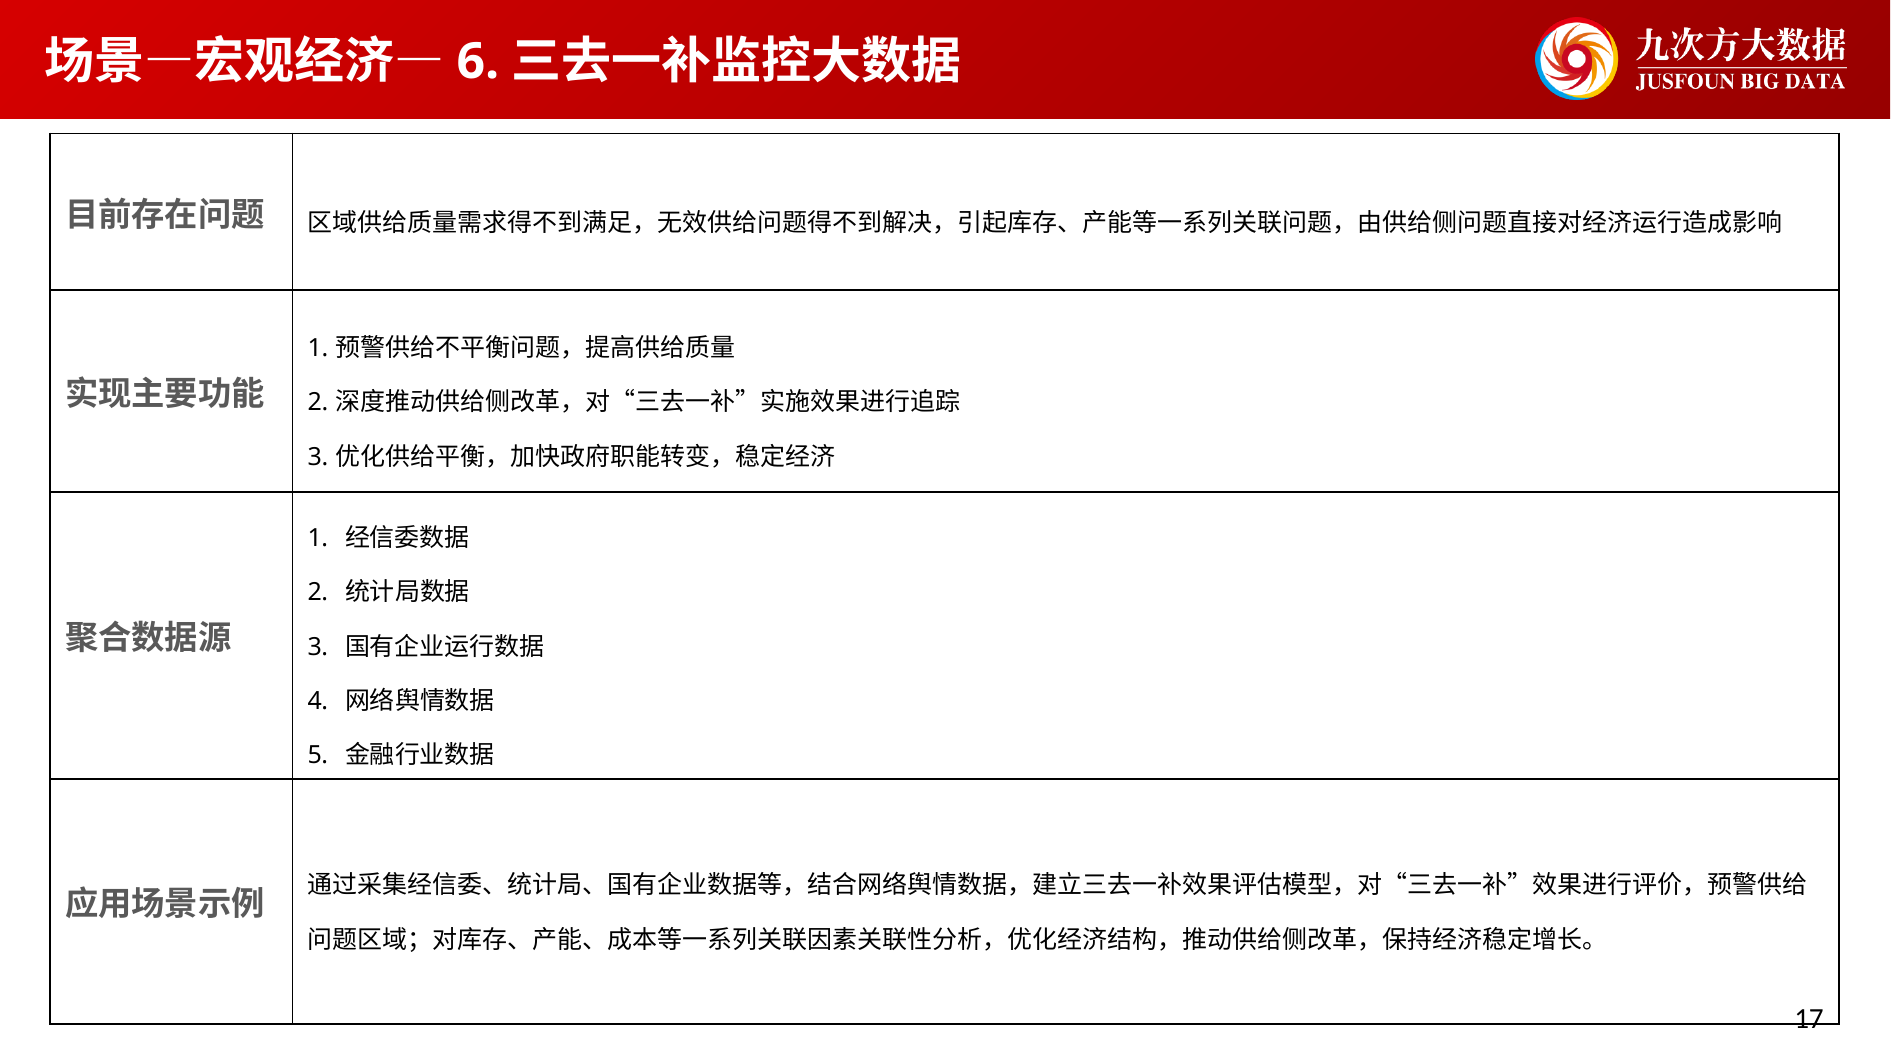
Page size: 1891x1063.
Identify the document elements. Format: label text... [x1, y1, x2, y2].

table_cell 应用场景示例 [51, 780, 292, 1023]
table_cell 实现主要功能 [51, 291, 292, 491]
table_cell 通过采集经信委、统计局、国有企业数据等，结合网络舆情数据，建立三去一补效果评估模型，对“三去一补”效果进行评价，预警供给问题区域；对库存、产能、成本等一系列关联因素关联性分析，优化经济结构，推动供给侧改革，保持经济稳定增长。 [293, 780, 1838, 1023]
text_box 场景—宏观经济—6.三去一补监控大数据 [27, 10, 1814, 107]
table_cell 聚合数据源 [51, 493, 292, 778]
text_box 17 [1397, 992, 1839, 1050]
table_header 区域供给质量需求得不到满足，无效供给问题得不到解决，引起库存、产能等一系列关联问题，由供给侧问题直接对经济运行造成影响 [293, 134, 1838, 289]
table_cell 1.预警供给不平衡问题，提高供给质量 2.深度推动供给侧改革，对“三去一补”实施效果进行追踪 3.优化供给平衡，加快政府职能转变，稳定经济 [293, 291, 1838, 491]
table_cell 经信委数据 统计局数据 国有企业运行数据 网络舆情数据 金融行业数据 [293, 493, 1838, 778]
picture [1814, 17, 1847, 100]
table_header 目前存在问题 [51, 134, 292, 289]
